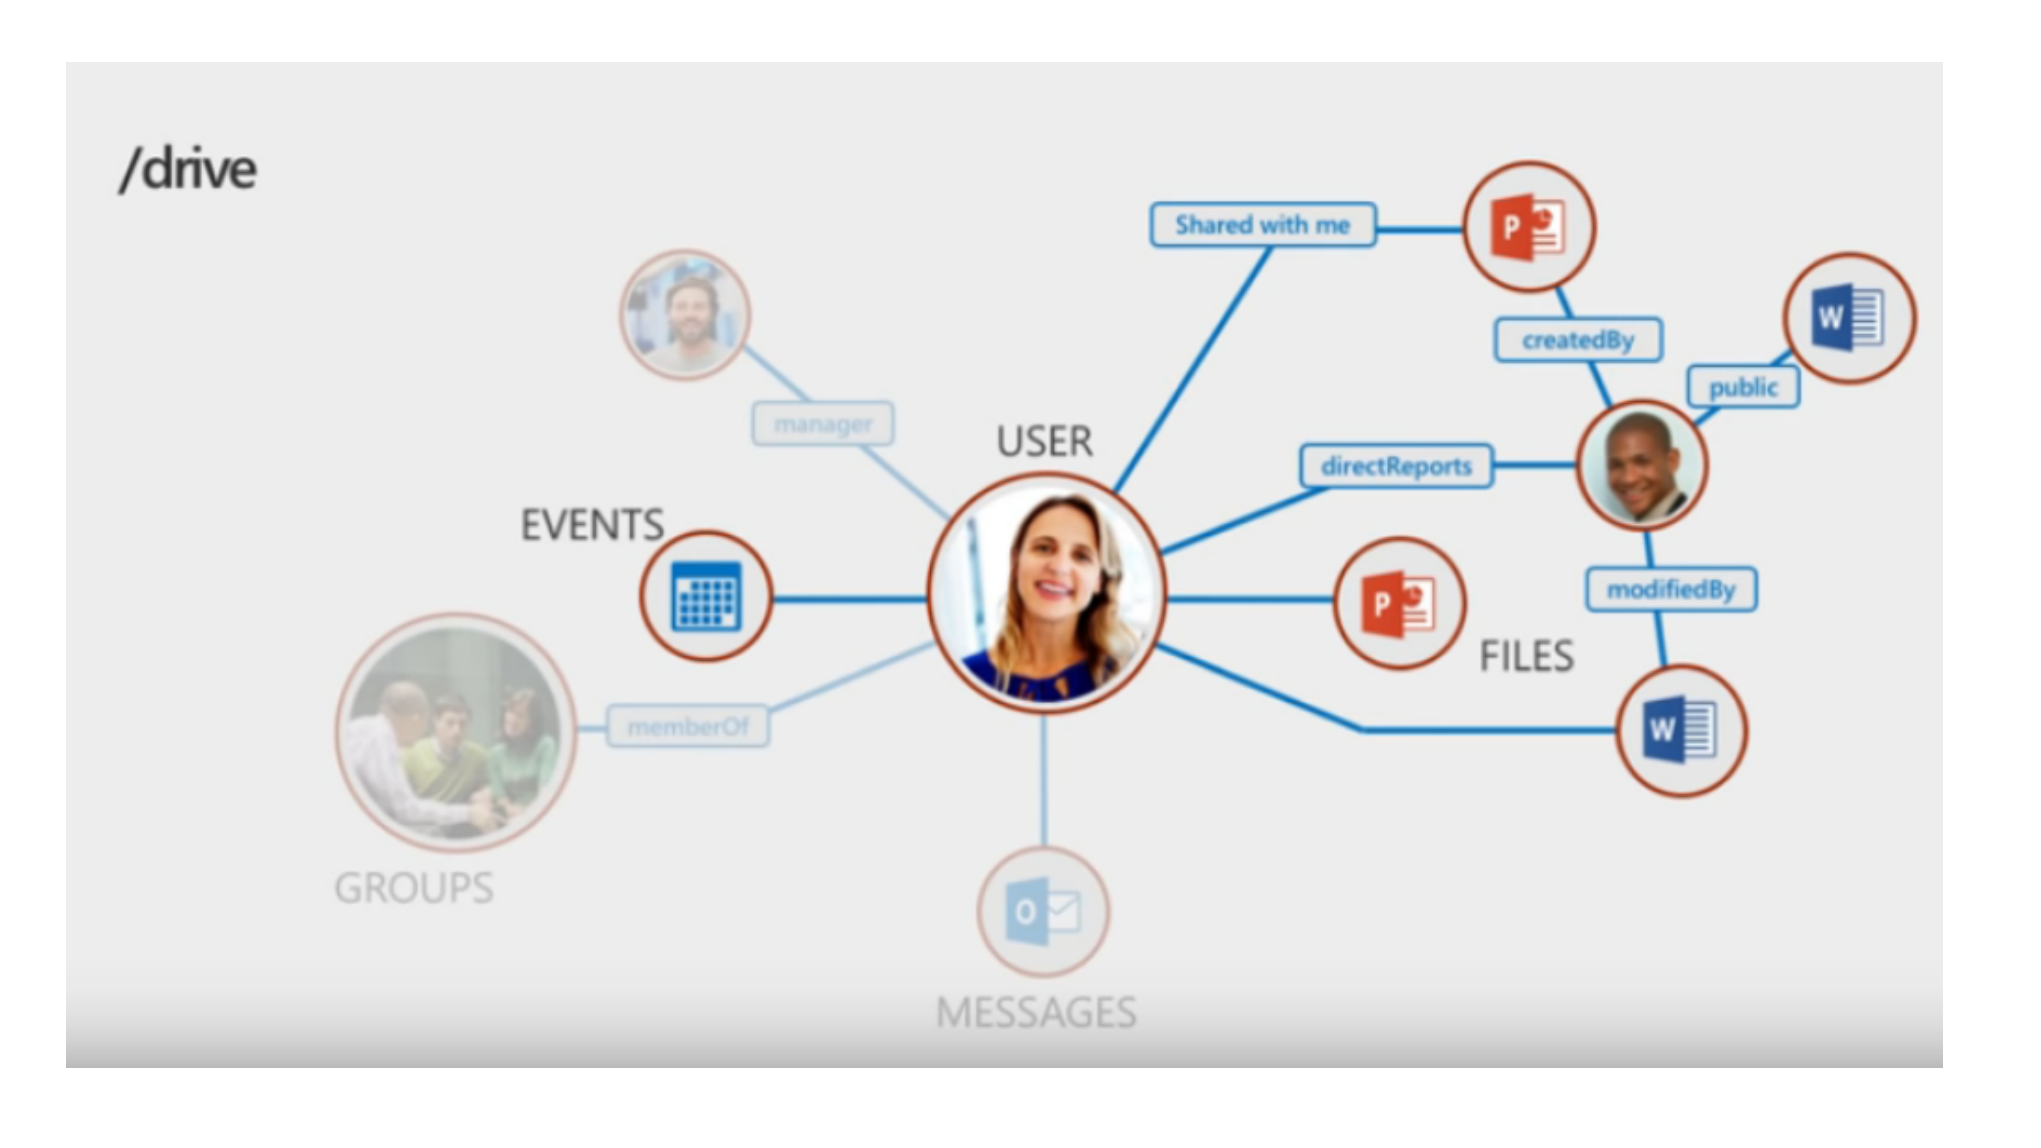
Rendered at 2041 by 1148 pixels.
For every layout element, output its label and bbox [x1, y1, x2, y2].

picture [65, 62, 1943, 1069]
